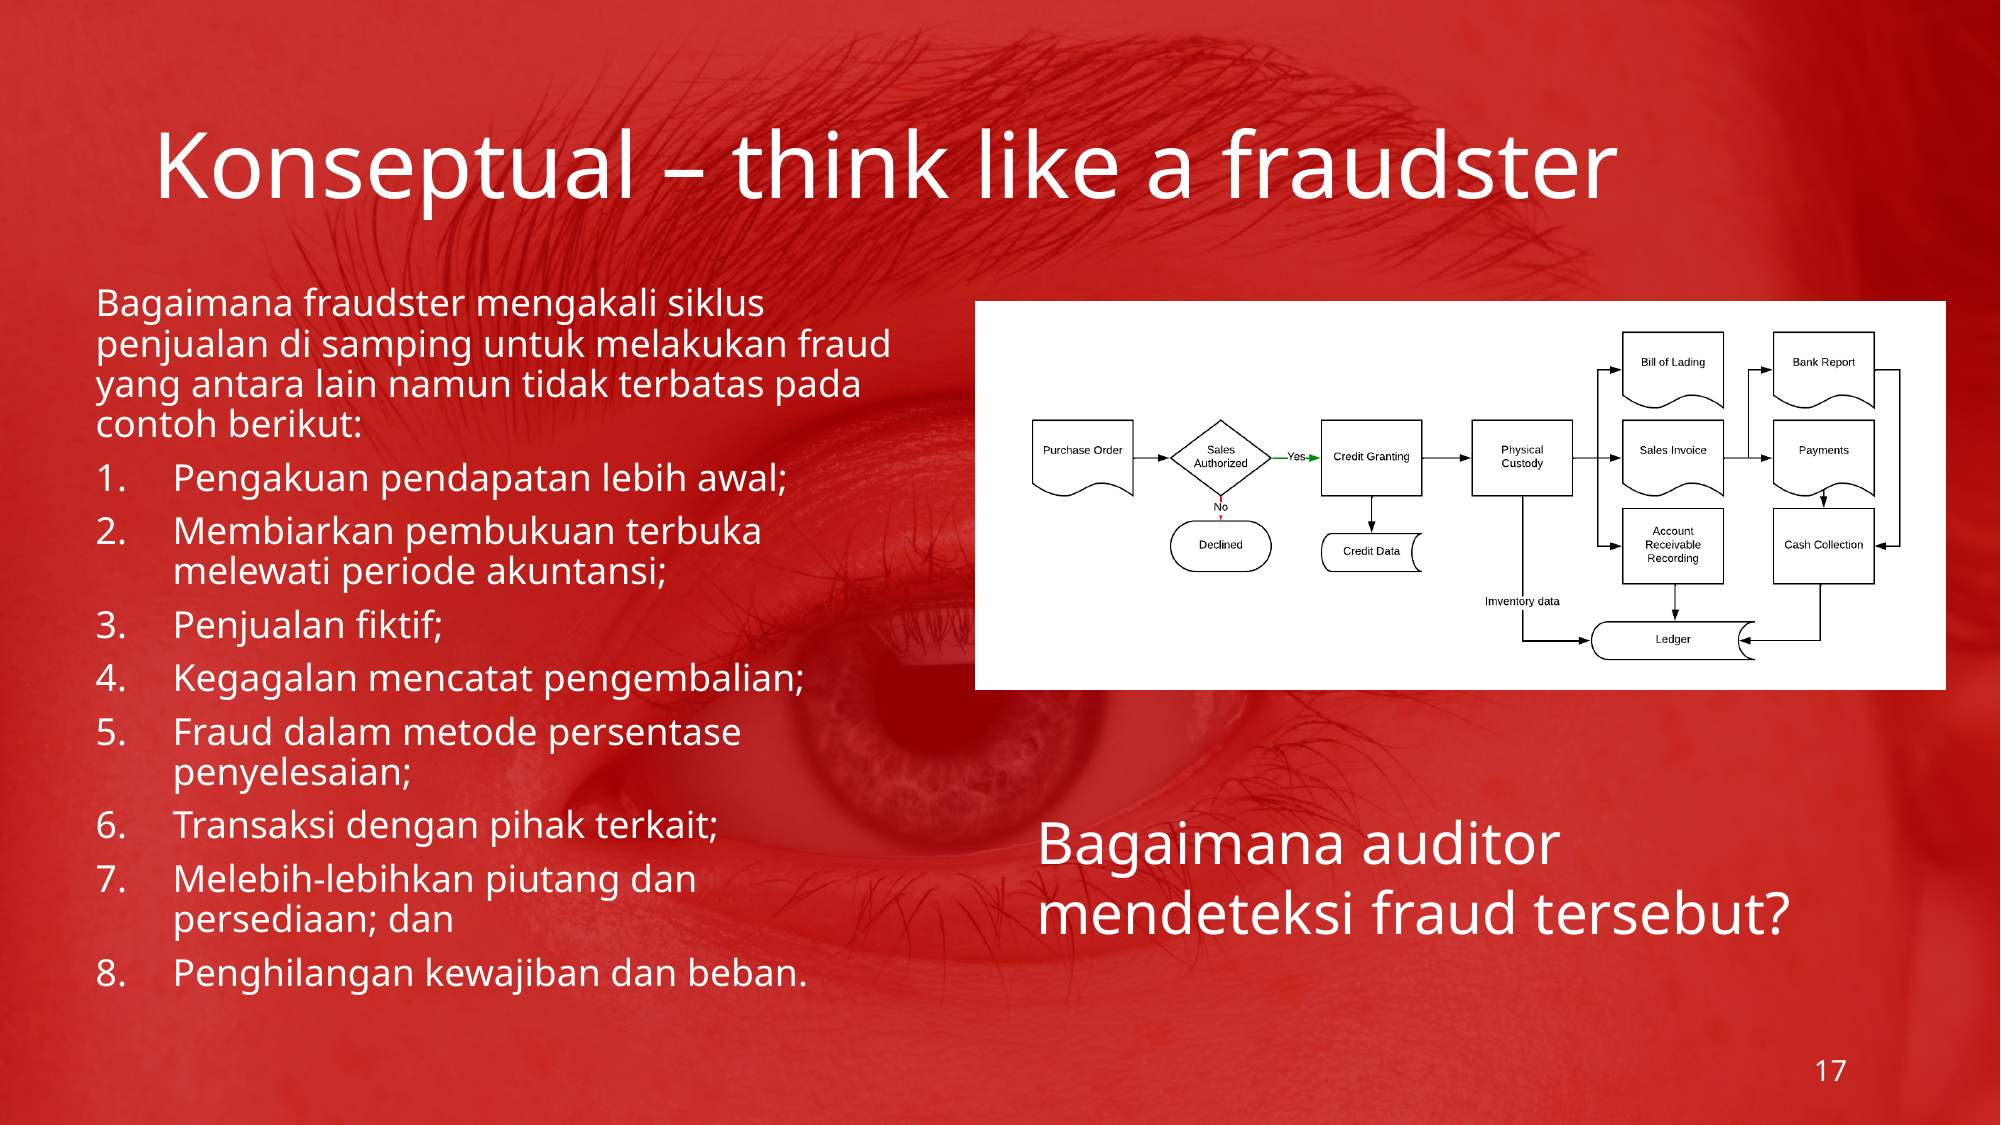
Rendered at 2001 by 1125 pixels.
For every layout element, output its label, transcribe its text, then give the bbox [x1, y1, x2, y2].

slide_number 17 [1412, 1042, 1863, 1103]
text_box Bagaimana auditor mendeteksi fraud tersebut? [1021, 798, 1899, 954]
title Konseptual – think like a fraudster [137, 59, 1863, 278]
list Bagaimana fraudster mengakali siklus penjualan di samping untuk melakukan fraud yang antara lain namun tidak terbatas pada contoh berikut: Pengakuan pendapatan lebih awal; Membiarkan pembukuan terbuka melewati periode akuntansi; Penjualan fiktif; Kegagalan mencatat pengembalian; Fraud dalam metode persentase penyelesaian; Transaksi dengan pihak terkait; Melebih-lebihkan piutang dan persediaan; dan Penghilangan kewajiban dan beban. [80, 277, 920, 1014]
picture [974, 301, 1946, 690]
